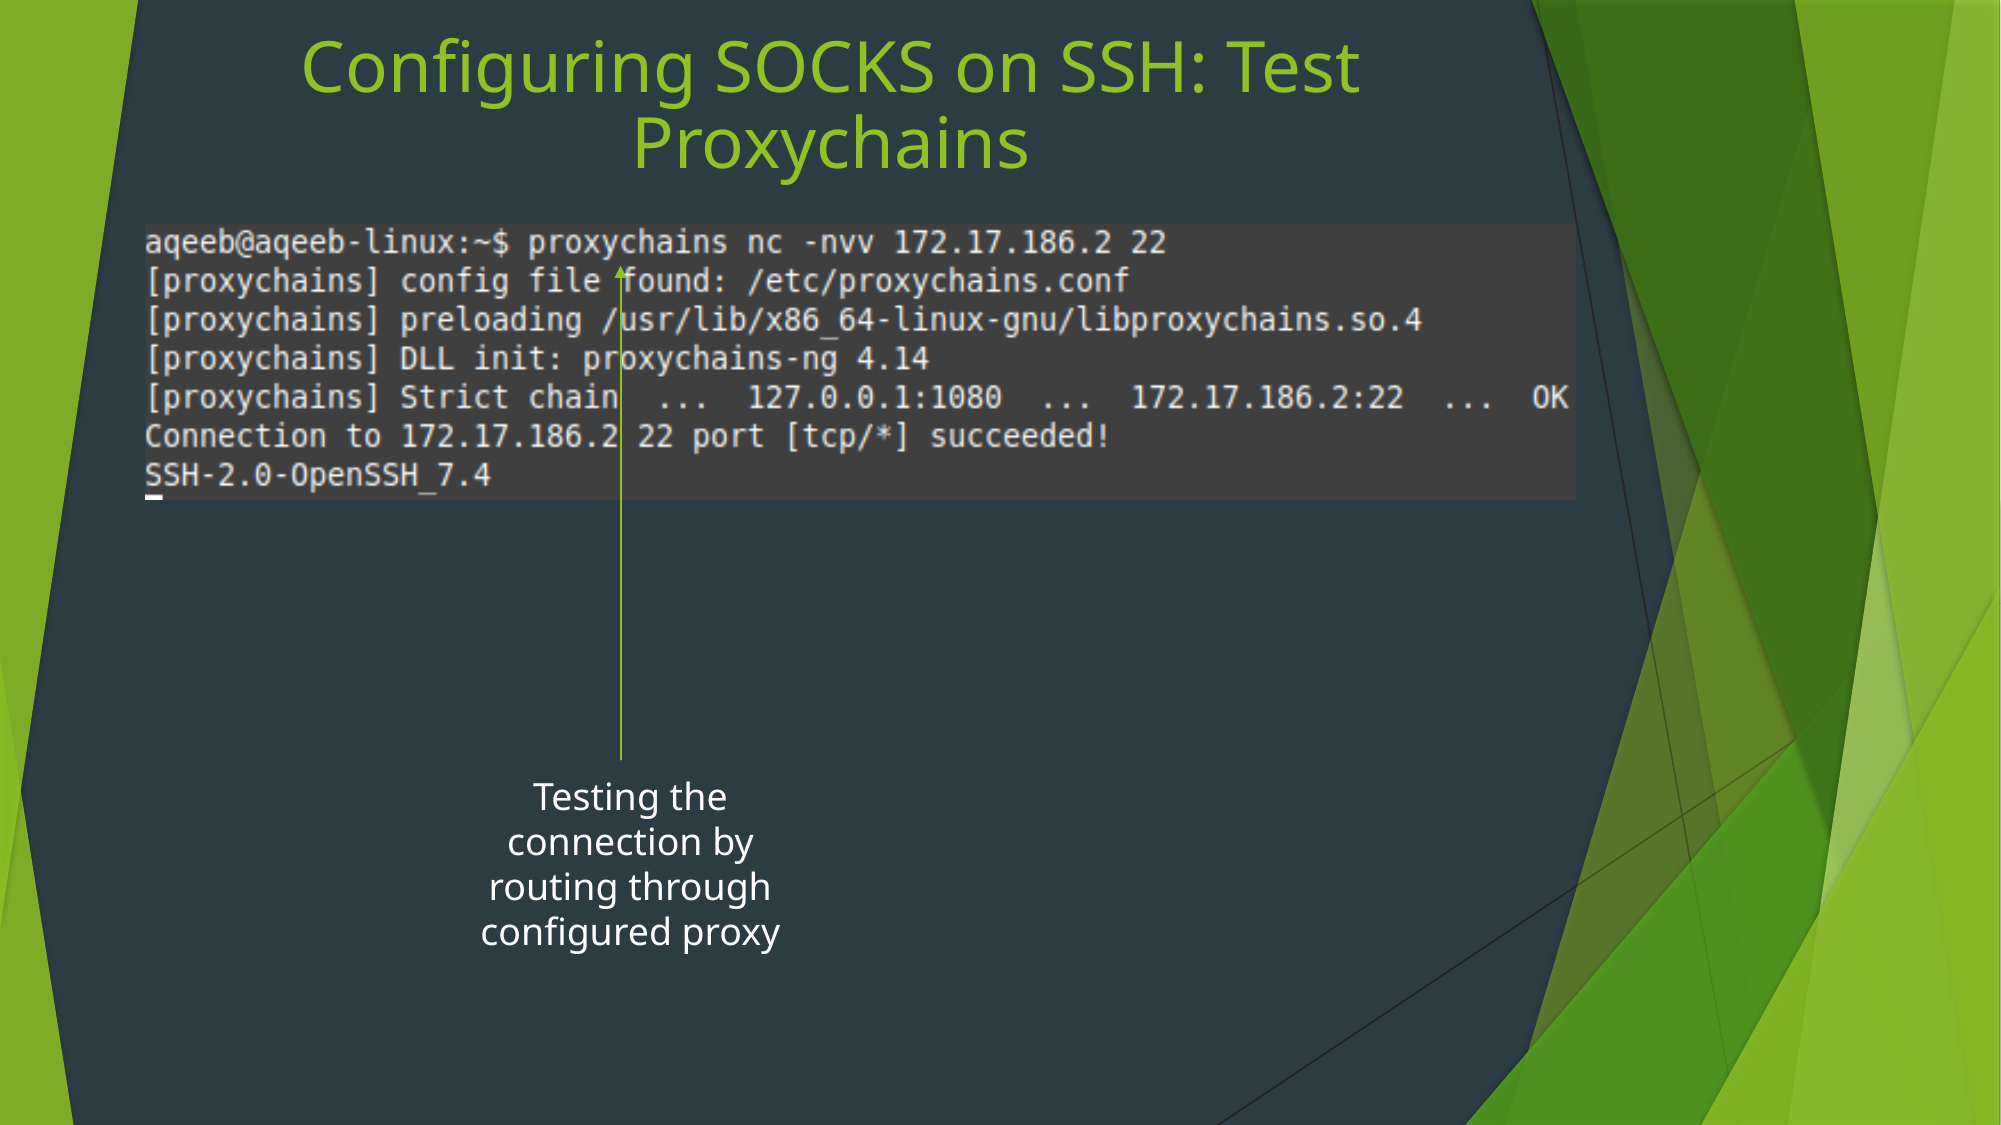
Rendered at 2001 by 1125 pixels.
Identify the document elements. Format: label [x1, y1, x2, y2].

picture [145, 223, 1576, 501]
text_box [0, 0, 2000, 1125]
